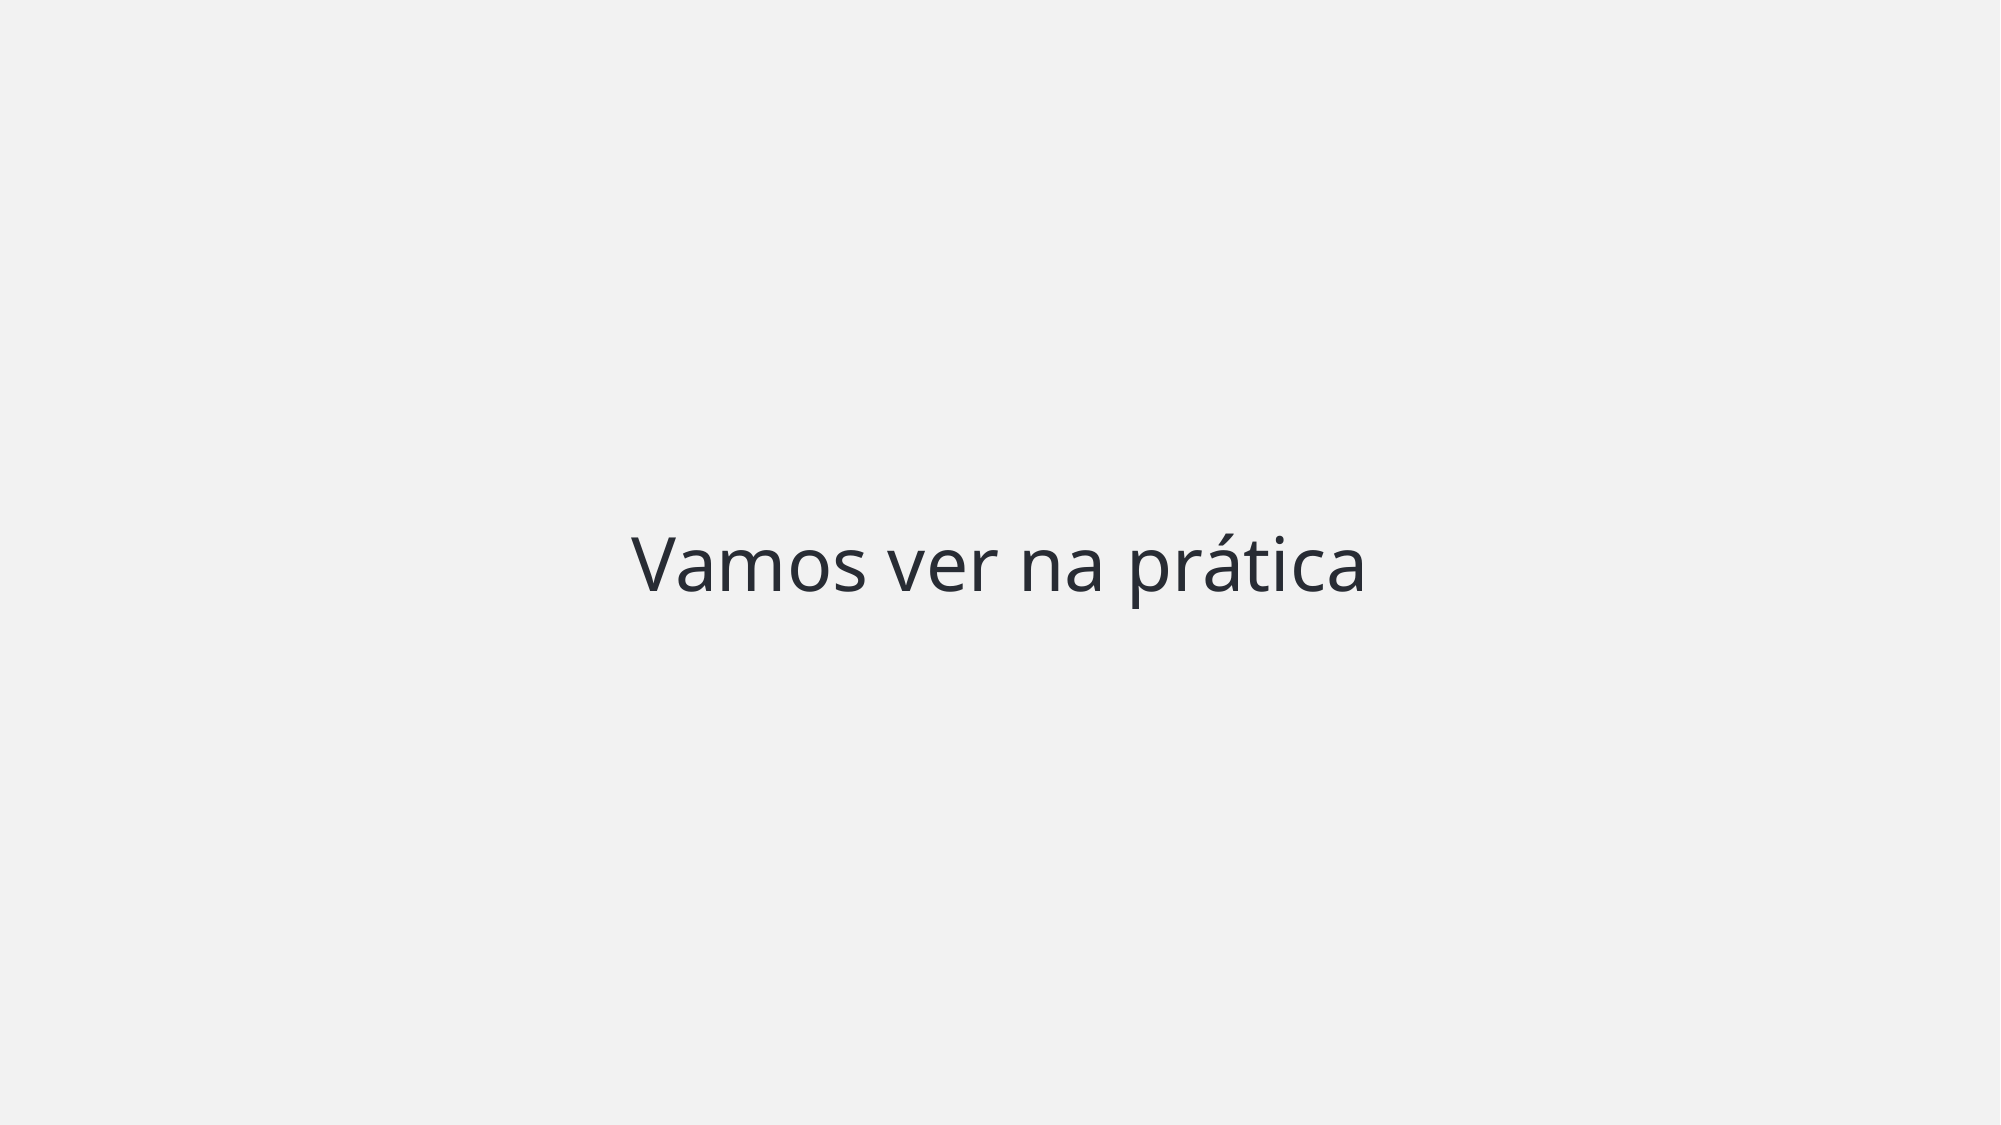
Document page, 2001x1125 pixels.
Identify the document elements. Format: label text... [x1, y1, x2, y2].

title Vamos ver na prática [137, 483, 1863, 651]
